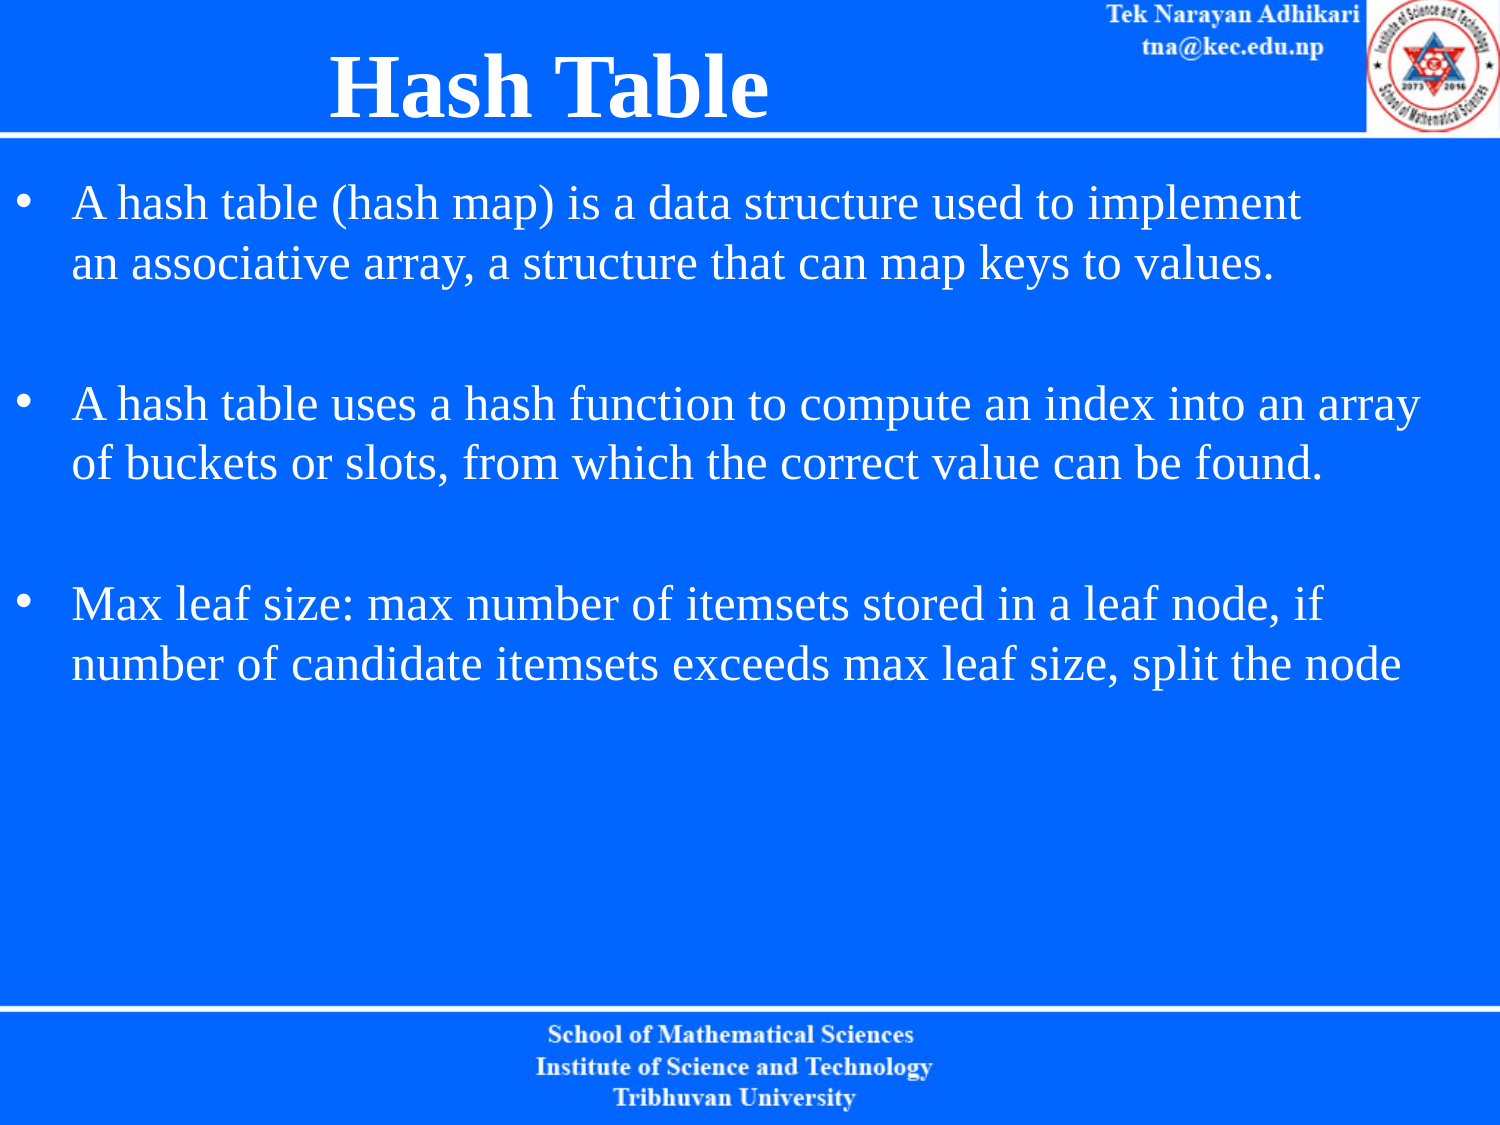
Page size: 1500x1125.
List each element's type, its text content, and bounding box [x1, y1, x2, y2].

picture [0, 0, 1500, 162]
picture [0, 1000, 1500, 1125]
list A hash table (hash map) is a data structure used to implement an associative array, a structure that can map keys to values. A hash table uses a hash function to compute an index into an array of buckets or slots, from which the correct value can be found. Max leaf size: max number of itemsets stored in a leaf node, if number of candidate itemsets exceeds max leaf size, split the node [0, 162, 1500, 1000]
title Hash Table [0, 12, 1100, 150]
